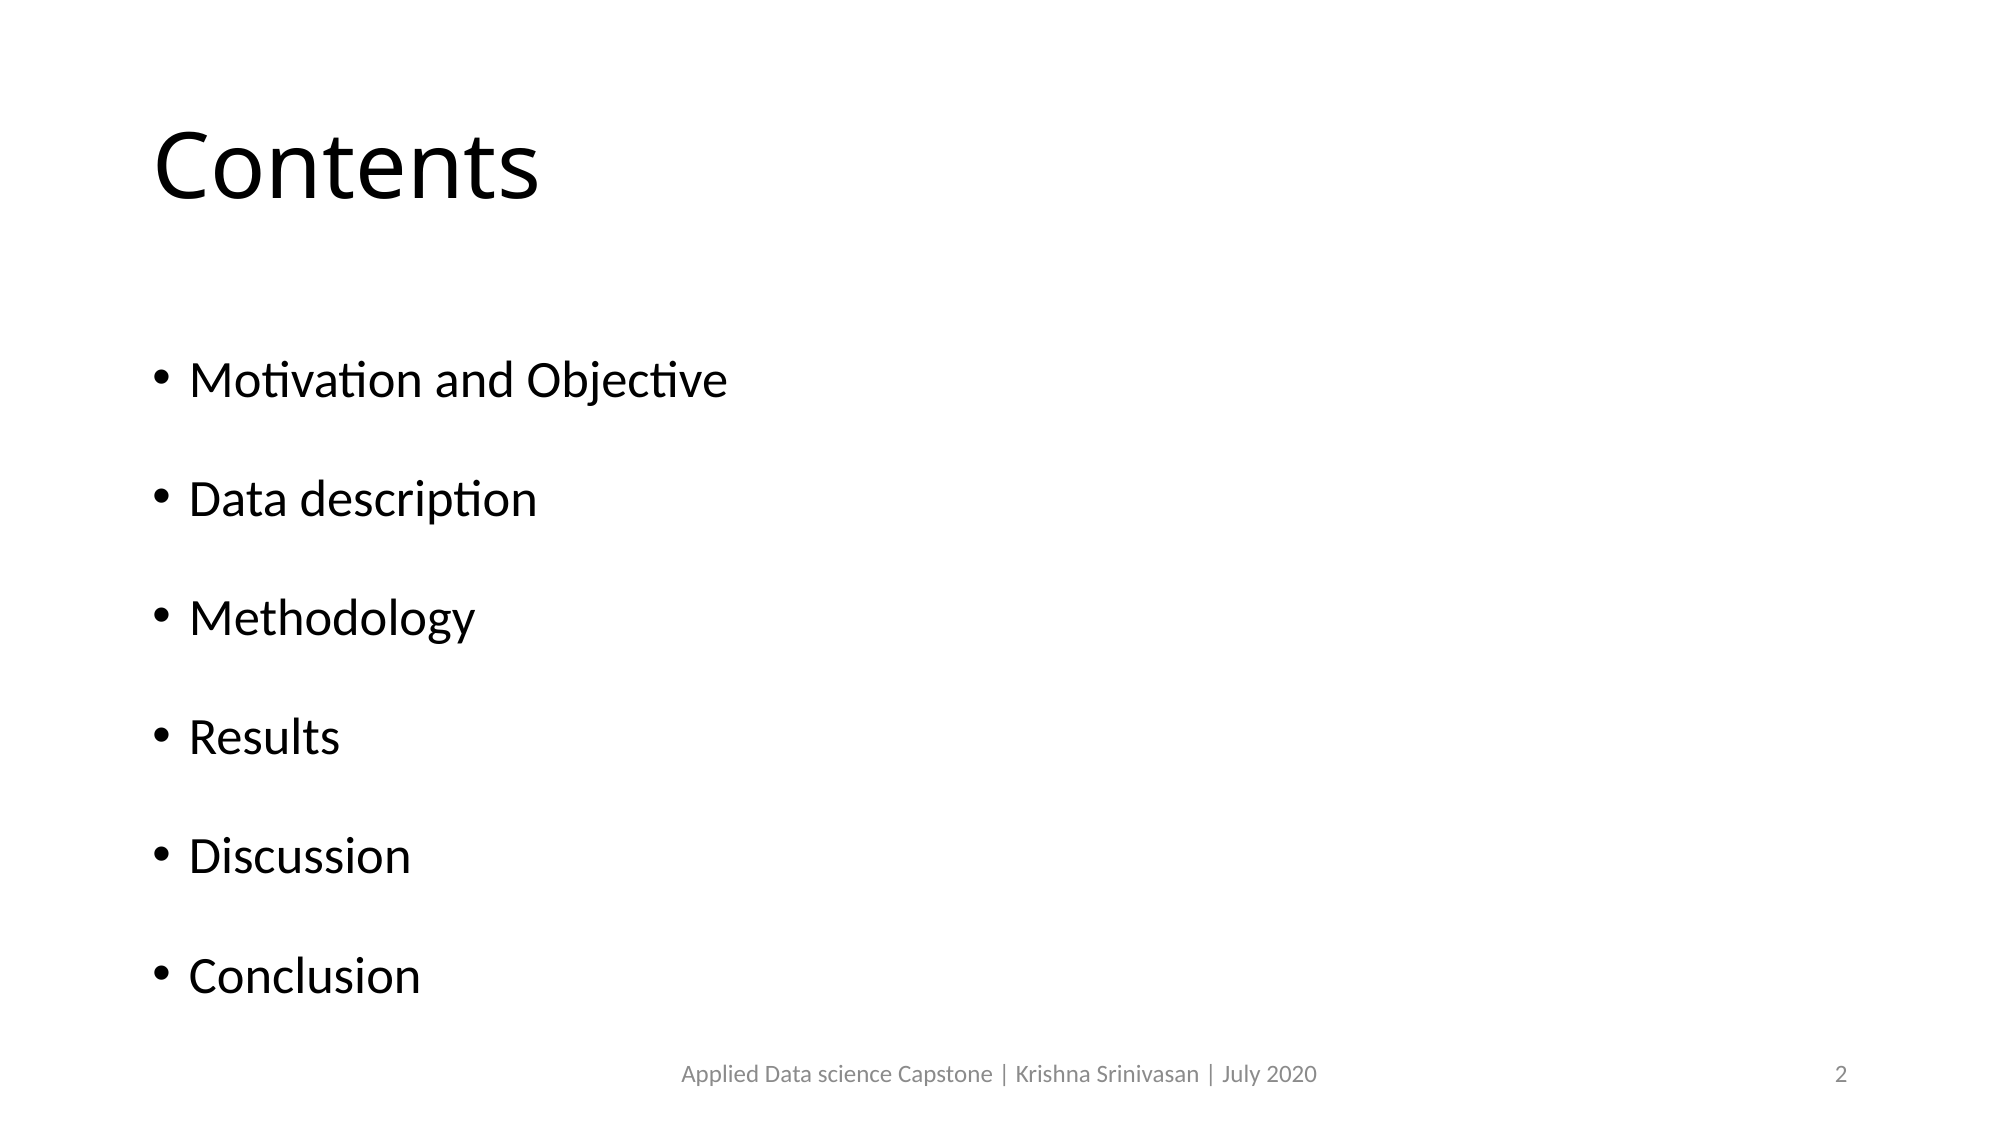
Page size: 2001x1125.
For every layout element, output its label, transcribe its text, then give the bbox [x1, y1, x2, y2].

list Motivation and Objective Data description Methodology Results Discussion Conclusion [137, 299, 1863, 1014]
slide_number 2 [1412, 1042, 1863, 1103]
title Contents [137, 59, 1863, 278]
footer Applied Data science Capstone | Krishna Srinivasan | July 2020 [662, 1042, 1338, 1103]
